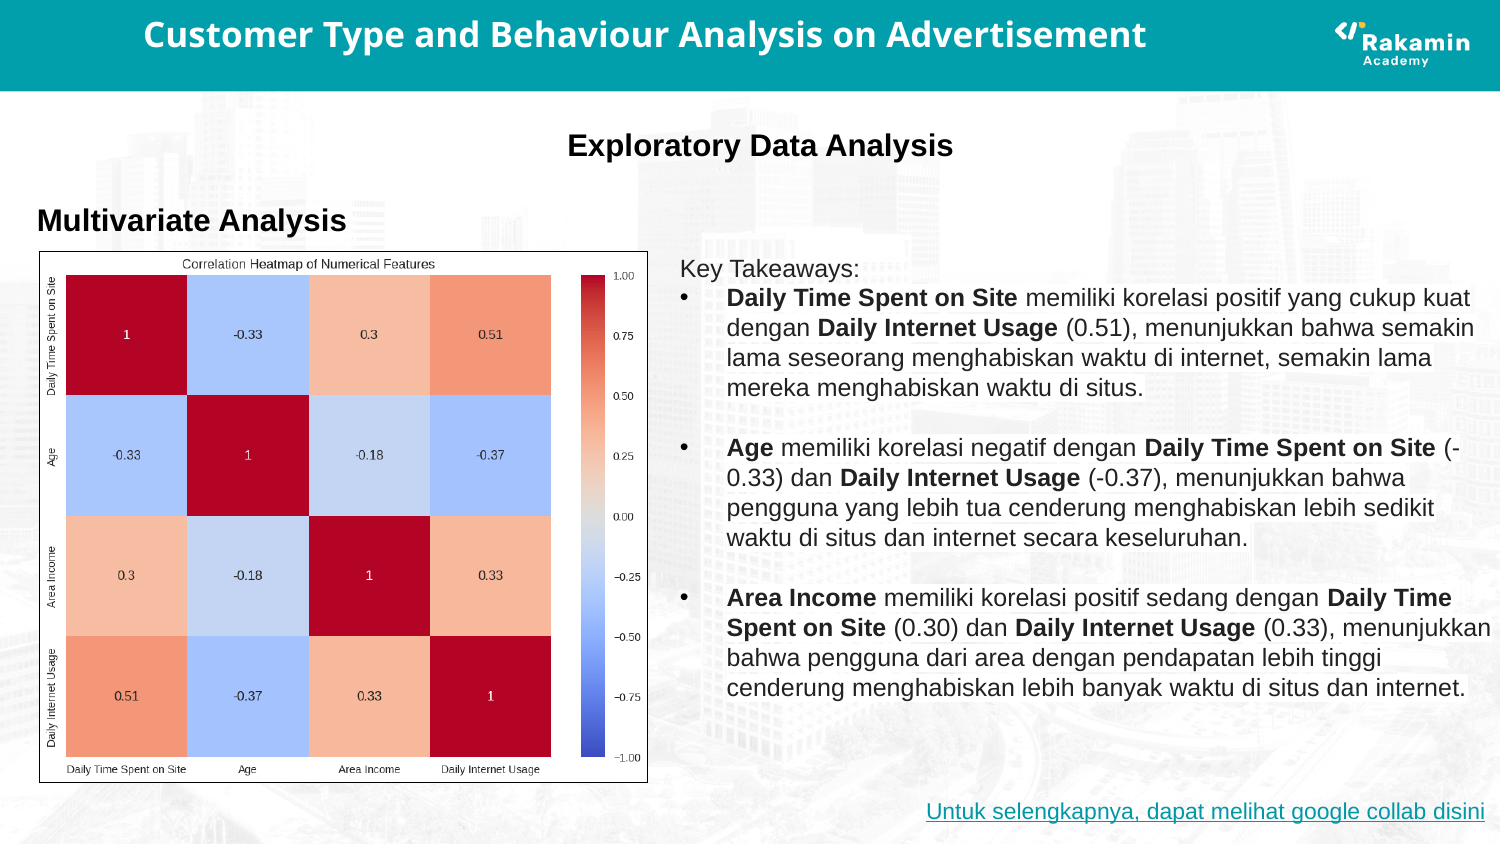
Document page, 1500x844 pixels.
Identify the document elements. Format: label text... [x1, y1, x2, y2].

text_box Key Takeaways: Daily Time Spent on Site memiliki korelasi positif yang cukup kuat dengan Daily Internet Usage (0.51), menunjukkan bahwa semakin lama seseorang menghabiskan waktu di internet, semakin lama mereka menghabiskan waktu di situs. Age memiliki korelasi negatif dengan Daily Time Spent on Site (-0.33) dan Daily Internet Usage (-0.37), menunjukkan bahwa pengguna yang lebih tua cenderung menghabiskan lebih sedikit waktu di situs dan internet secara keseluruhan. Area Income memiliki korelasi positif sedang dengan Daily Time Spent on Site (0.30) dan Daily Internet Usage (0.33), menunjukkan bahwa pengguna dari area dengan pendapatan lebih tinggi cenderung menghabiskan lebih banyak waktu di situs dan internet. [665, 244, 1500, 709]
list Exploratory Data Analysis Multivariate Analysis [0, 91, 1500, 783]
title Customer Type and Behaviour Analysis on Advertisement [0, 0, 1291, 91]
text_box Untuk selengkapnya, dapat melihat google collab disini [763, 782, 1500, 838]
picture [0, 251, 1500, 844]
picture [1291, 0, 1500, 91]
